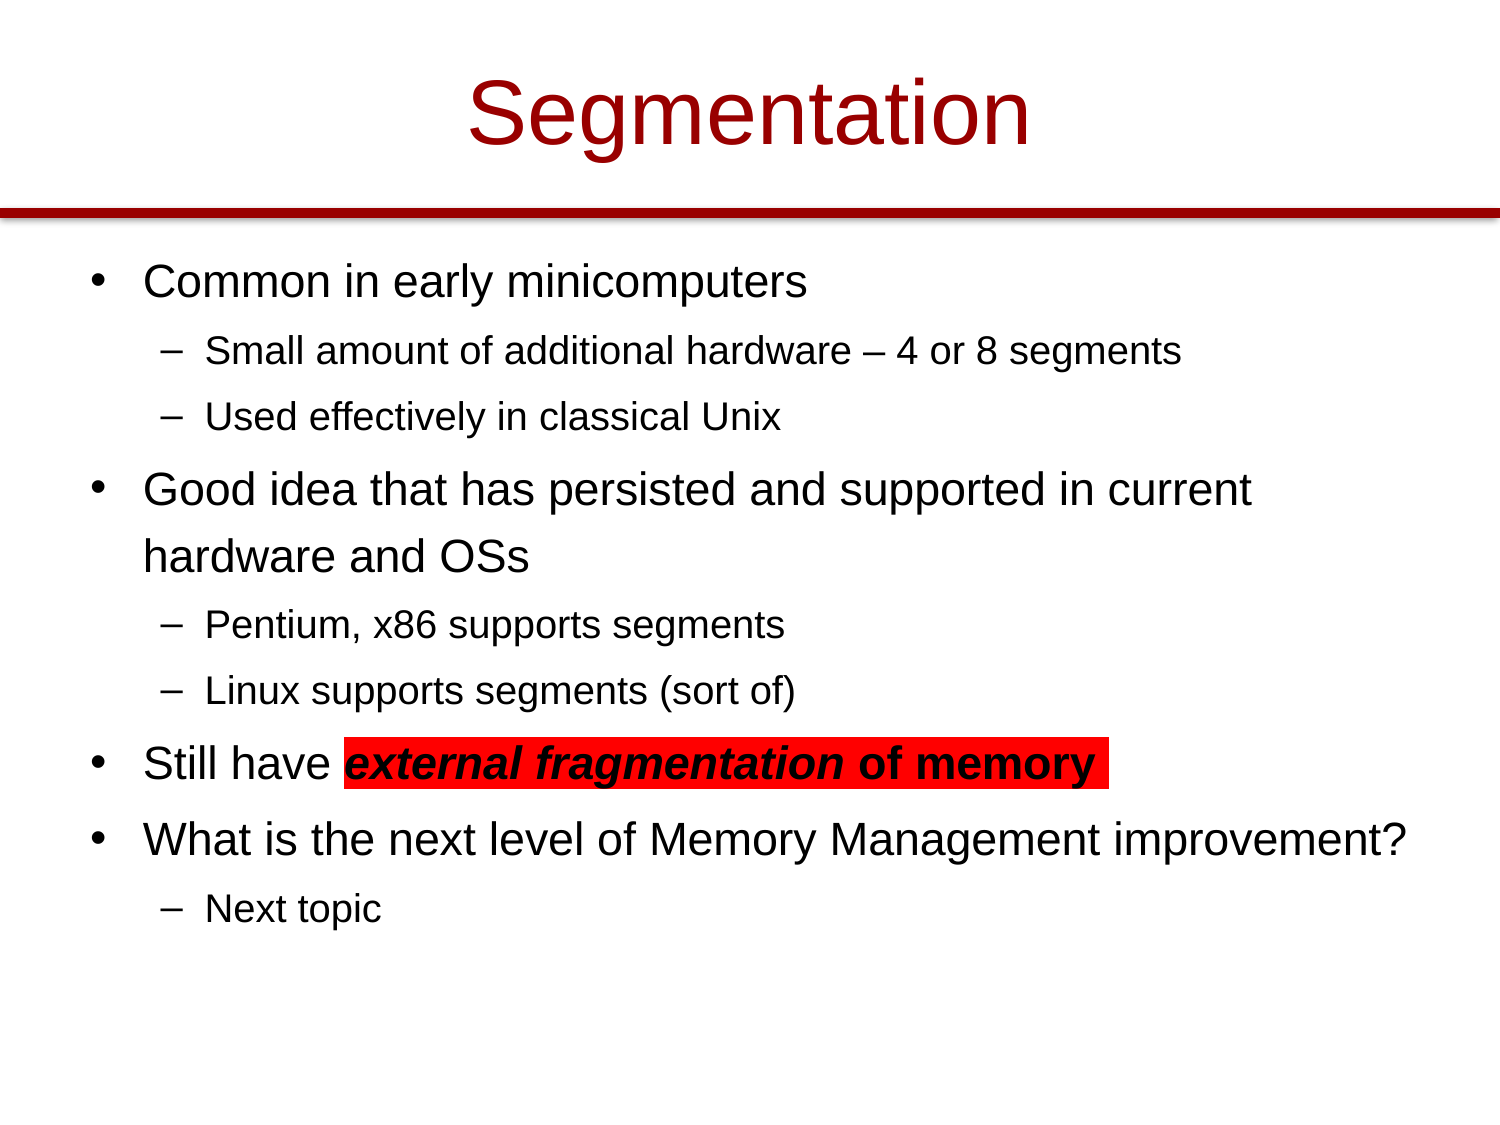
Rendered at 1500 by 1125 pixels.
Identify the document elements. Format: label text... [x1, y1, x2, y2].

title Segmentation [75, 13, 1425, 202]
list Common in early minicomputers Small amount of additional hardware – 4 or 8 segments Used effectively in classical Unix Good idea that has persisted and supported in current hardware and OSs Pentium, x86 supports segments Linux supports segments (sort of) Still have external fragmentation of memory What is the next level of Memory Management improvement? Next topic [75, 232, 1425, 1005]
